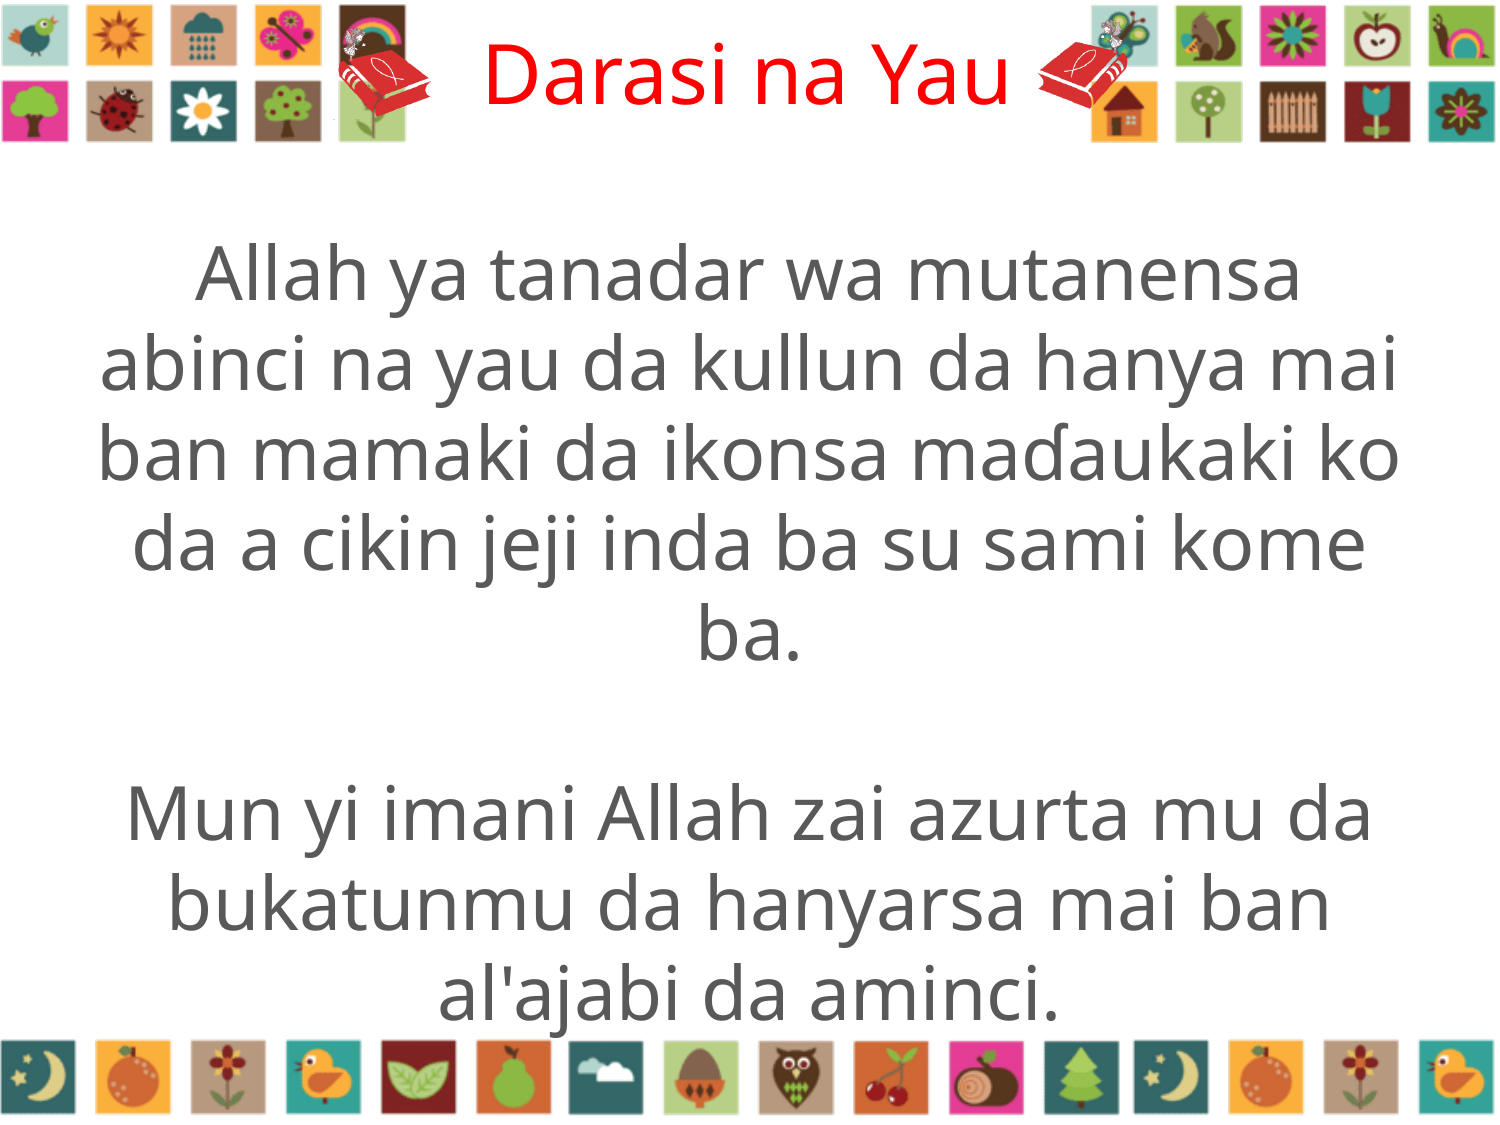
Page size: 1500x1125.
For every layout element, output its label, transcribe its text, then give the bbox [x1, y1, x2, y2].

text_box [0, 1028, 1500, 1118]
picture [1005, 3, 1500, 150]
text_box Darasi na Yau [425, 13, 1078, 129]
text_box Allah ya tanadar wa mutanensa abinci na yau da kullun da hanya mai ban mamaki da ikonsa maɗaukaki ko da a cikin jeji inda ba su sami kome ba. Mun yi imani Allah zai azurta mu da bukatunmu da hanyarsa mai ban al'ajabi da aminci. [76, 218, 1424, 1027]
picture [0, 3, 463, 150]
